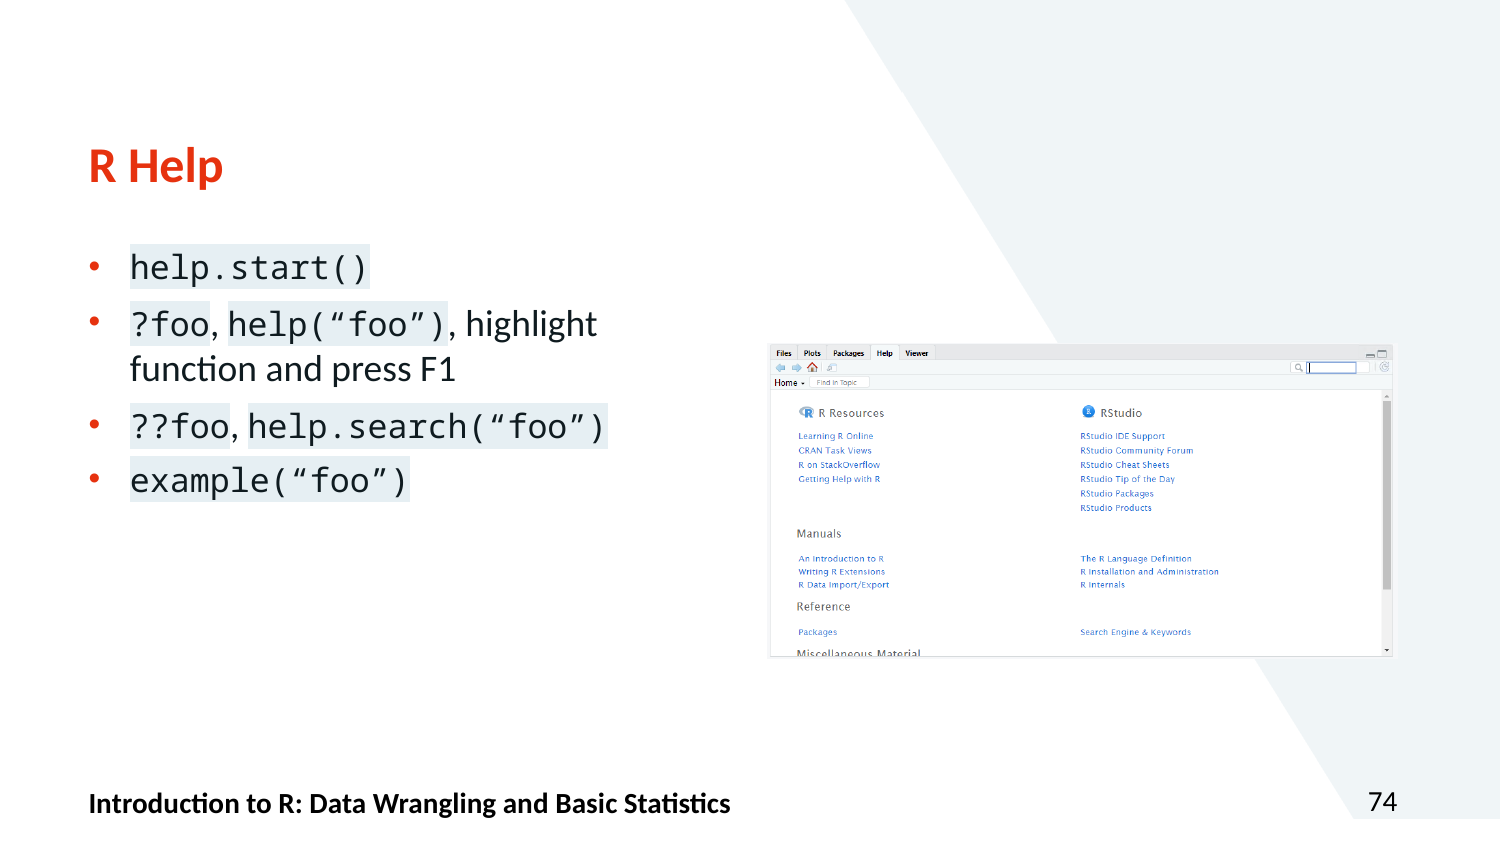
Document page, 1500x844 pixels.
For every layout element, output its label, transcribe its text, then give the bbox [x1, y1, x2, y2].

title R Help [88, 129, 1398, 232]
footer Introduction to R: Data Wrangling and Basic Statistics [88, 785, 1217, 819]
slide_number 74 [1239, 785, 1398, 819]
list help.start() ?foo, help(“foo”), highlight function and press F1 ??foo, help.search(“foo”) example(“foo”) [88, 246, 719, 756]
picture [0, 0, 1500, 819]
